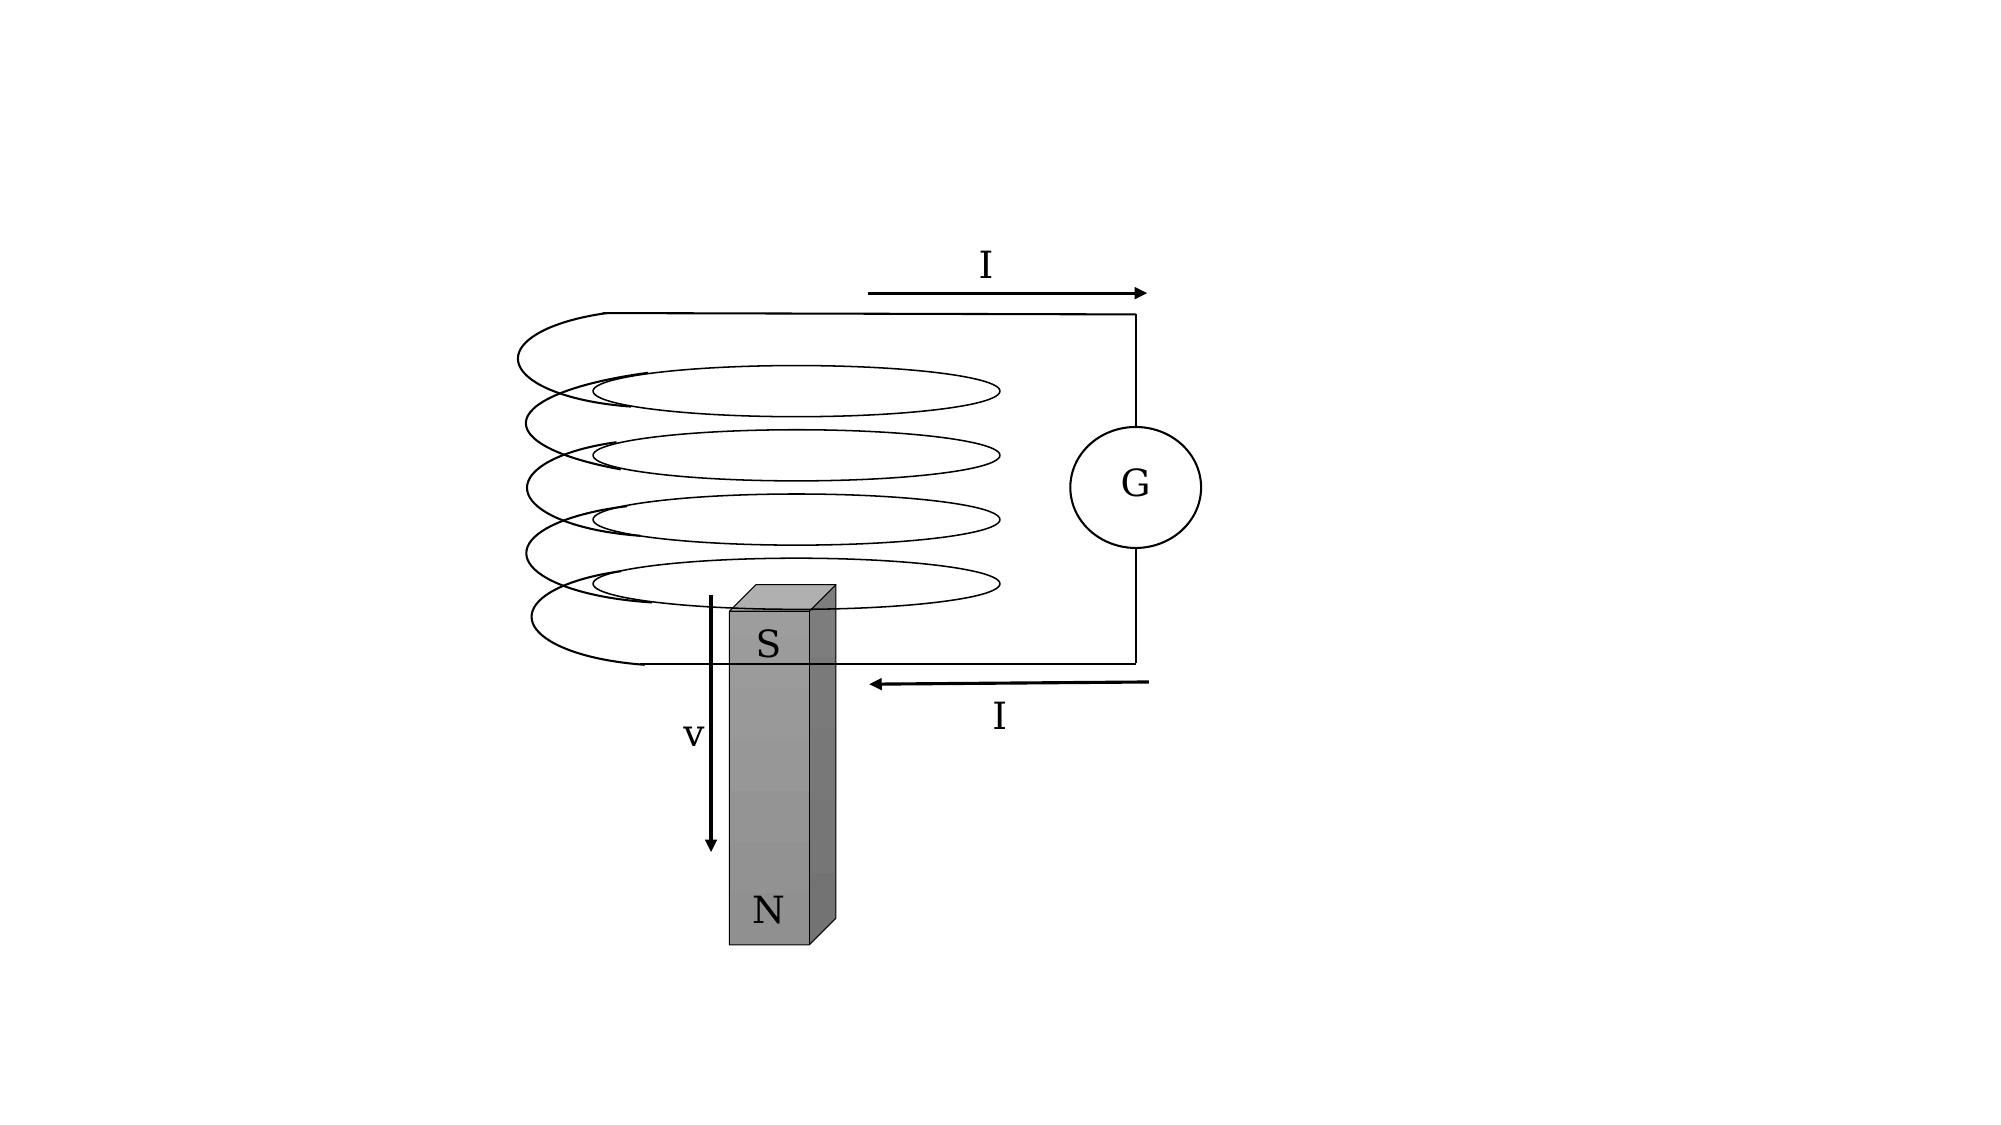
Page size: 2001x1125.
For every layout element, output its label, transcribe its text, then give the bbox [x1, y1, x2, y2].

text_box [1137, 425, 1203, 549]
text_box [648, 493, 1000, 546]
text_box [869, 681, 1149, 685]
text_box S [740, 612, 797, 663]
text_box [1069, 425, 1136, 550]
text_box [525, 441, 669, 523]
text_box G [1105, 451, 1136, 512]
text_box I [977, 685, 1023, 745]
text_box [524, 373, 763, 463]
text_box S [740, 665, 797, 673]
text_box [530, 570, 674, 666]
text_box [728, 608, 812, 663]
text_box [642, 429, 1000, 481]
text_box v [712, 701, 718, 761]
text_box [652, 365, 1000, 417]
text_box G [1137, 451, 1166, 512]
text_box [525, 505, 681, 599]
text_box [728, 665, 837, 946]
text_box [516, 312, 660, 408]
text_box v [668, 701, 710, 761]
text_box I [963, 233, 1009, 293]
text_box [654, 558, 1000, 610]
text_box N [737, 878, 800, 939]
